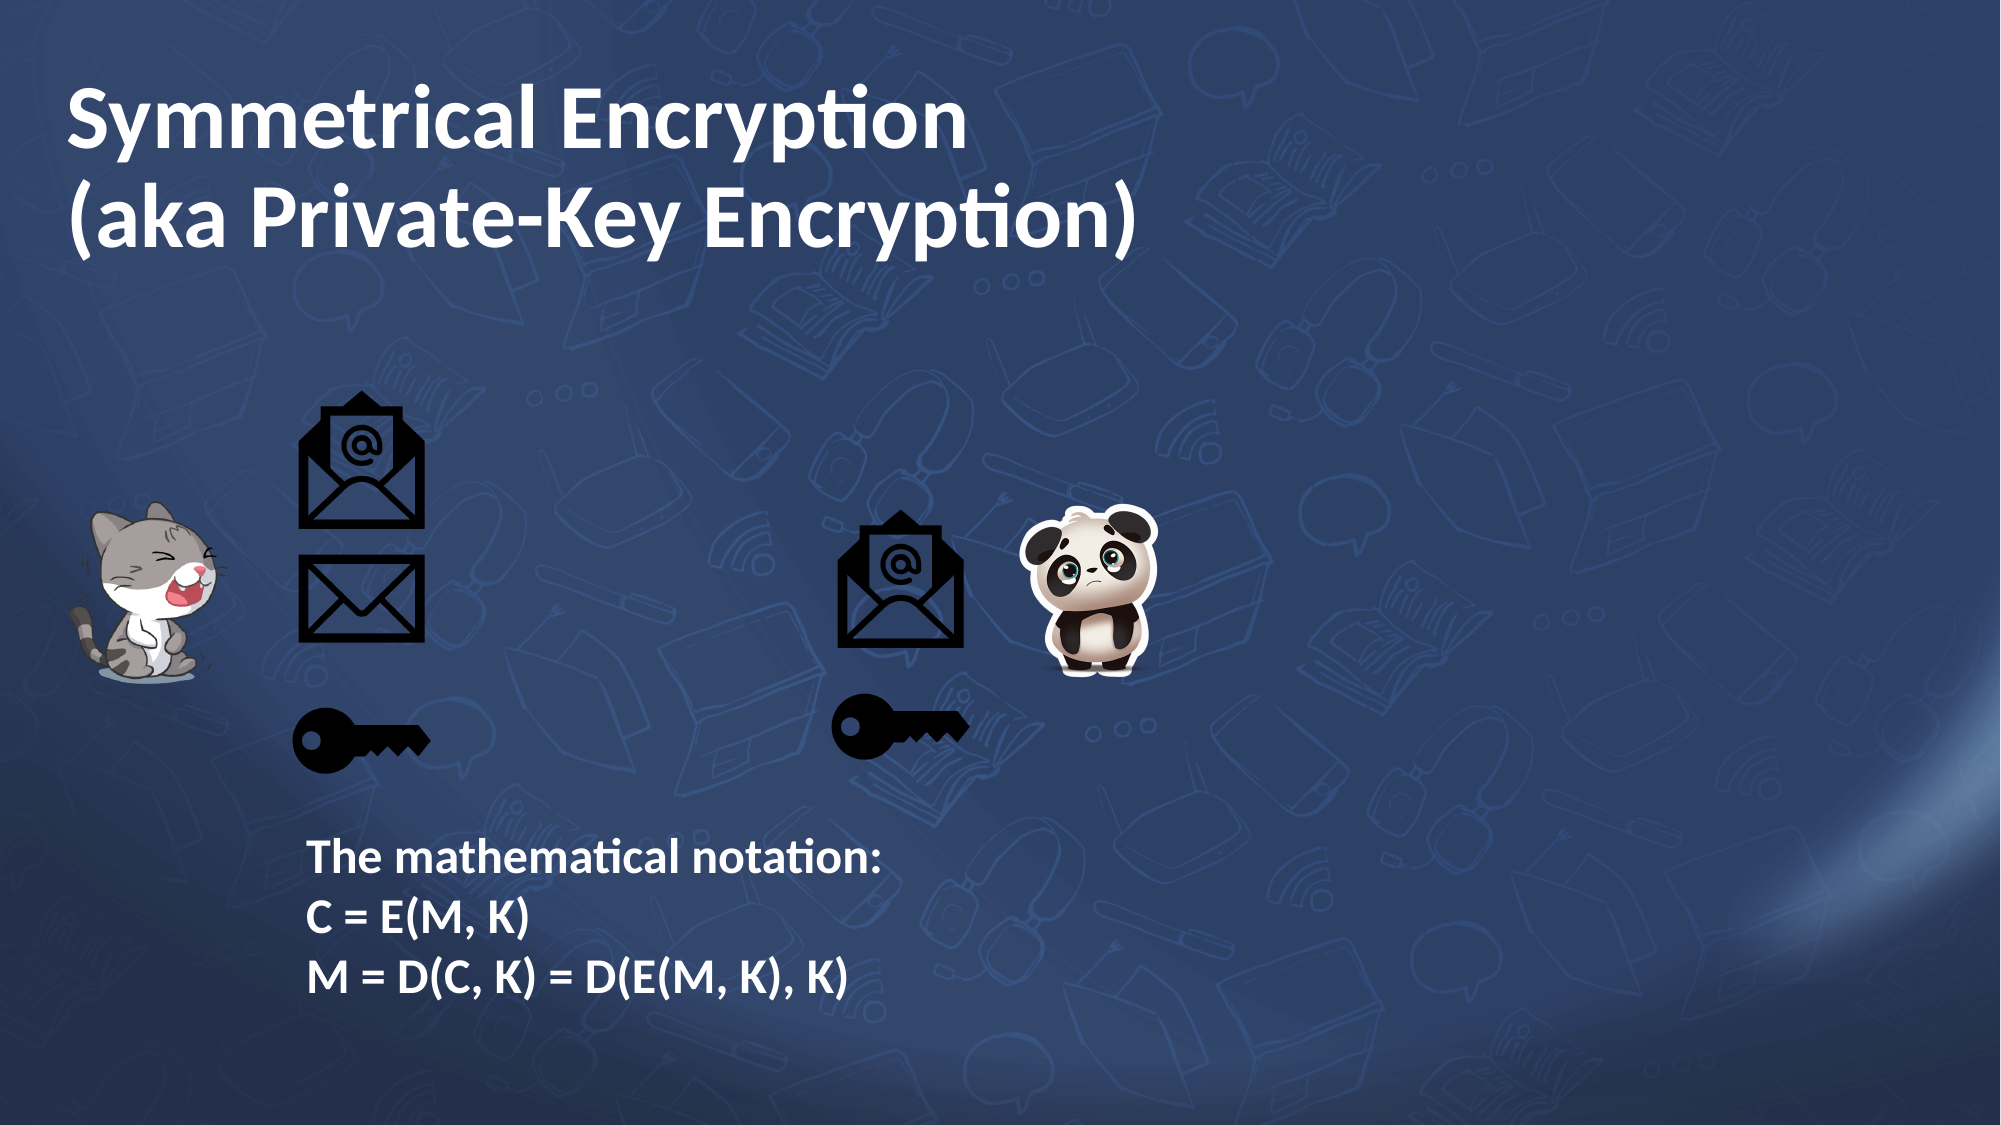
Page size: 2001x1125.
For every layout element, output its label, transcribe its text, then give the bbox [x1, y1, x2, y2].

title Symmetrical Encryption (aka Private-Key Encryption) [51, 59, 1950, 278]
picture [0, 0, 2001, 1125]
text_box The mathematical notation: C = E(M, K) M = D(C, K) = D(E(M, K), K) [291, 815, 898, 1011]
